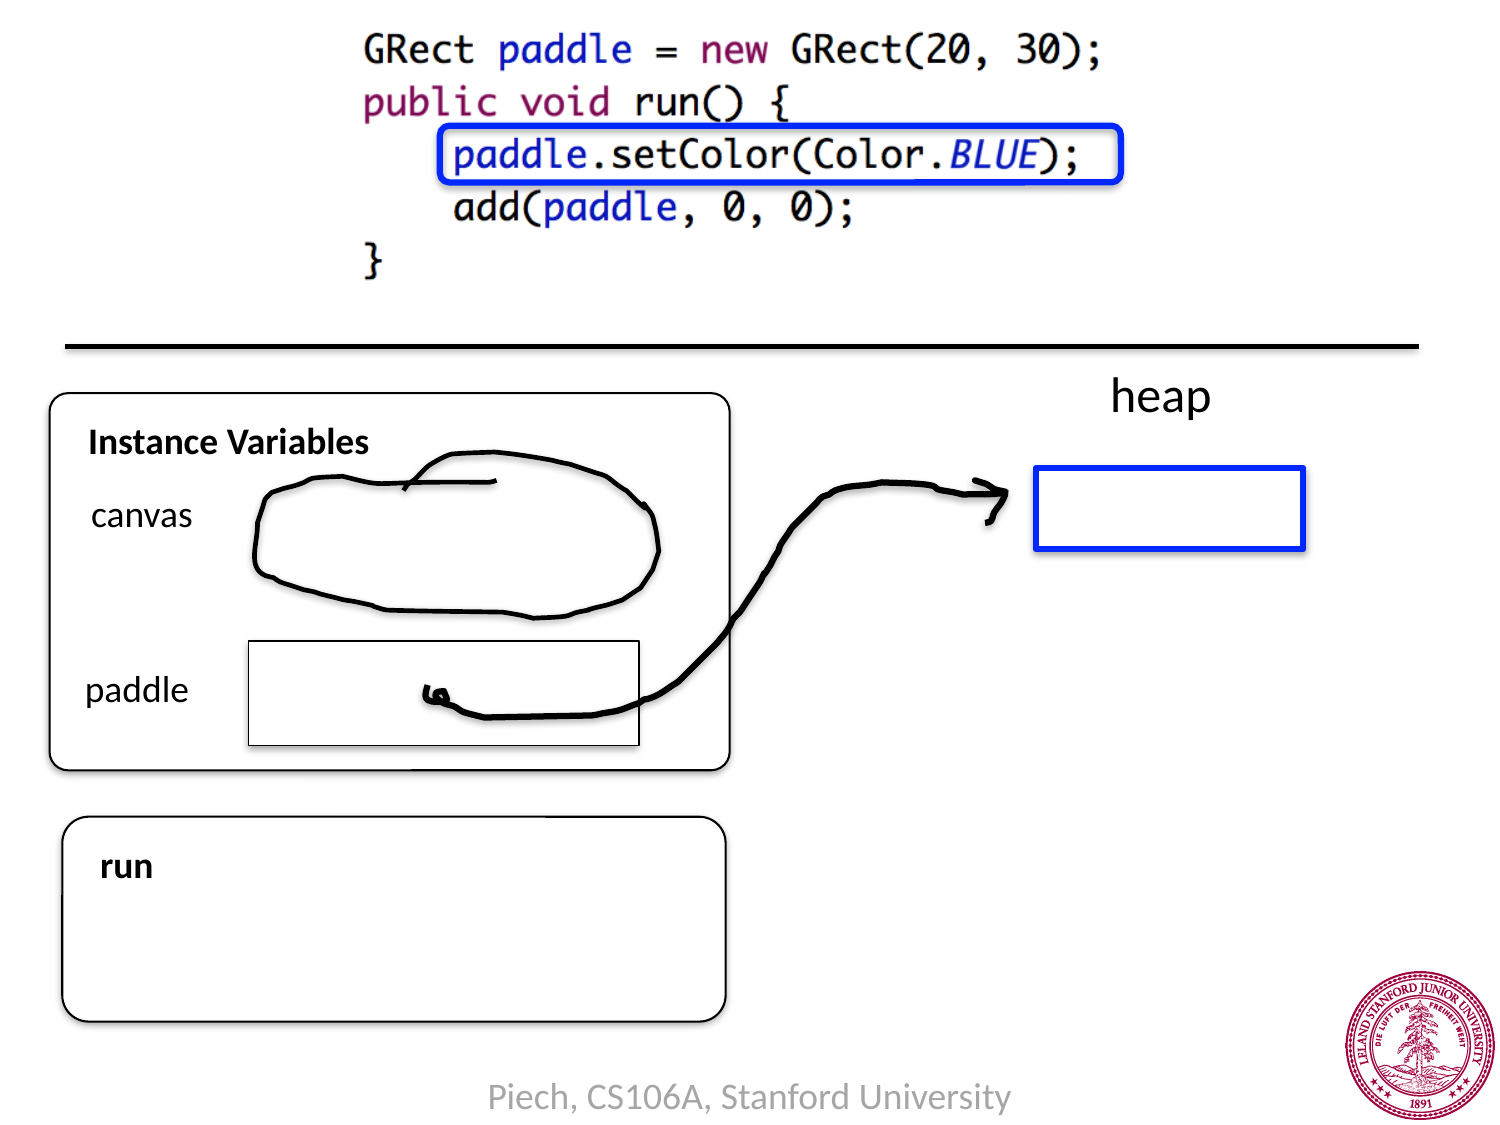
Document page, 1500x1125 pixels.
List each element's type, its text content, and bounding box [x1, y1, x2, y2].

text_box [48, 392, 731, 772]
text_box [1035, 467, 1304, 550]
text_box Instance Variables [73, 409, 385, 470]
text_box [248, 640, 640, 746]
text_box heap [1095, 355, 1227, 431]
picture [343, 3, 1118, 309]
picture [1345, 971, 1495, 1120]
text_box [61, 815, 727, 1023]
text_box [253, 451, 660, 620]
text_box run [85, 833, 169, 893]
text_box [424, 479, 1007, 719]
text_box paddle [69, 657, 205, 718]
text_box canvas [76, 482, 208, 543]
